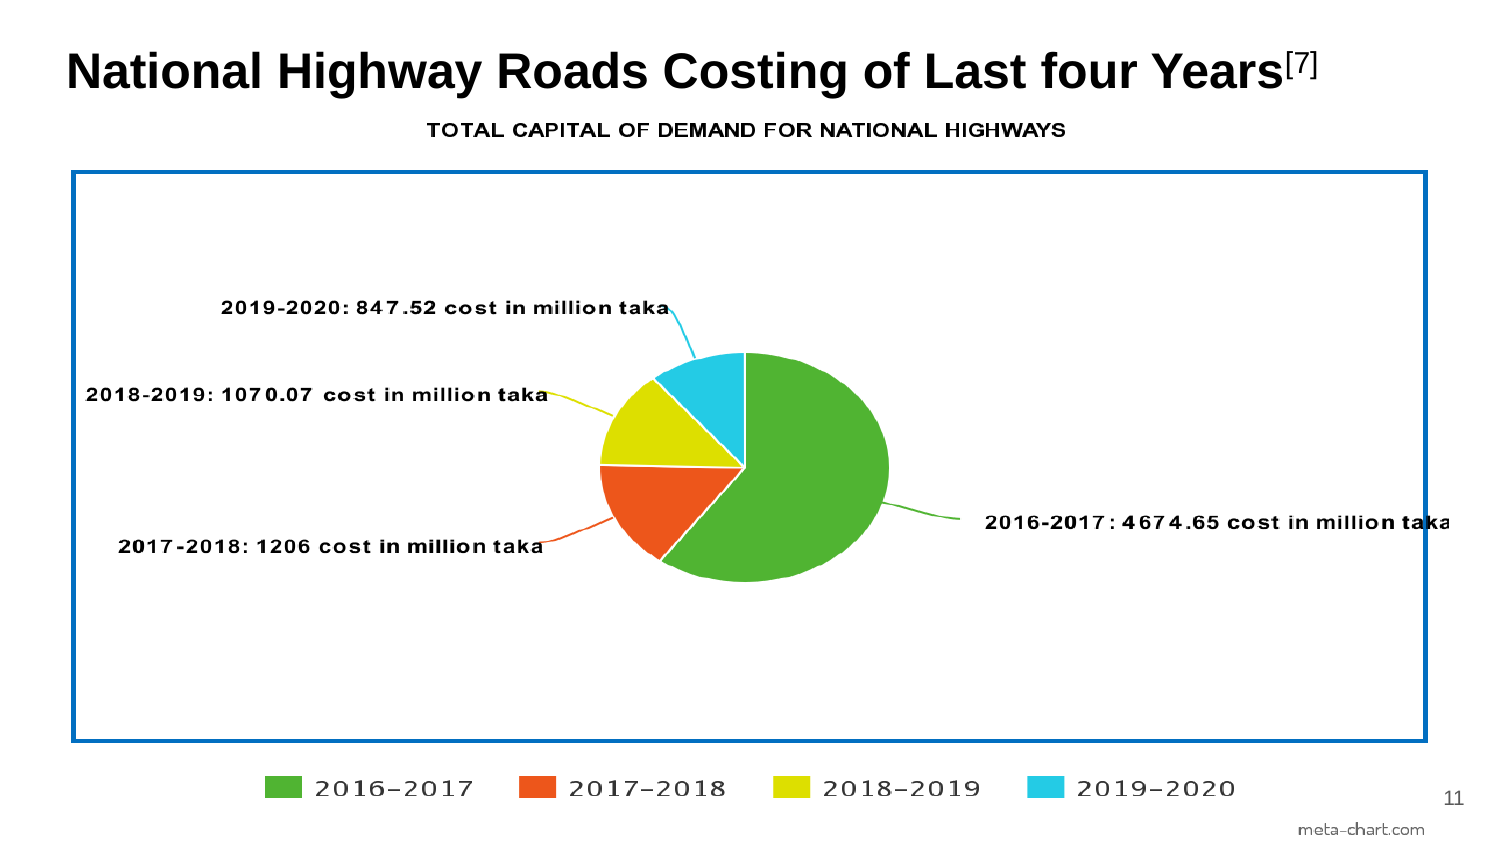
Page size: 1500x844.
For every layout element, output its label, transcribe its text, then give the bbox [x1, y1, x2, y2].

title National Highway Roads Costing of Last four Years[7] [51, 21, 1449, 105]
picture [50, 105, 1450, 844]
slide_number 11 [1454, 764, 1480, 830]
